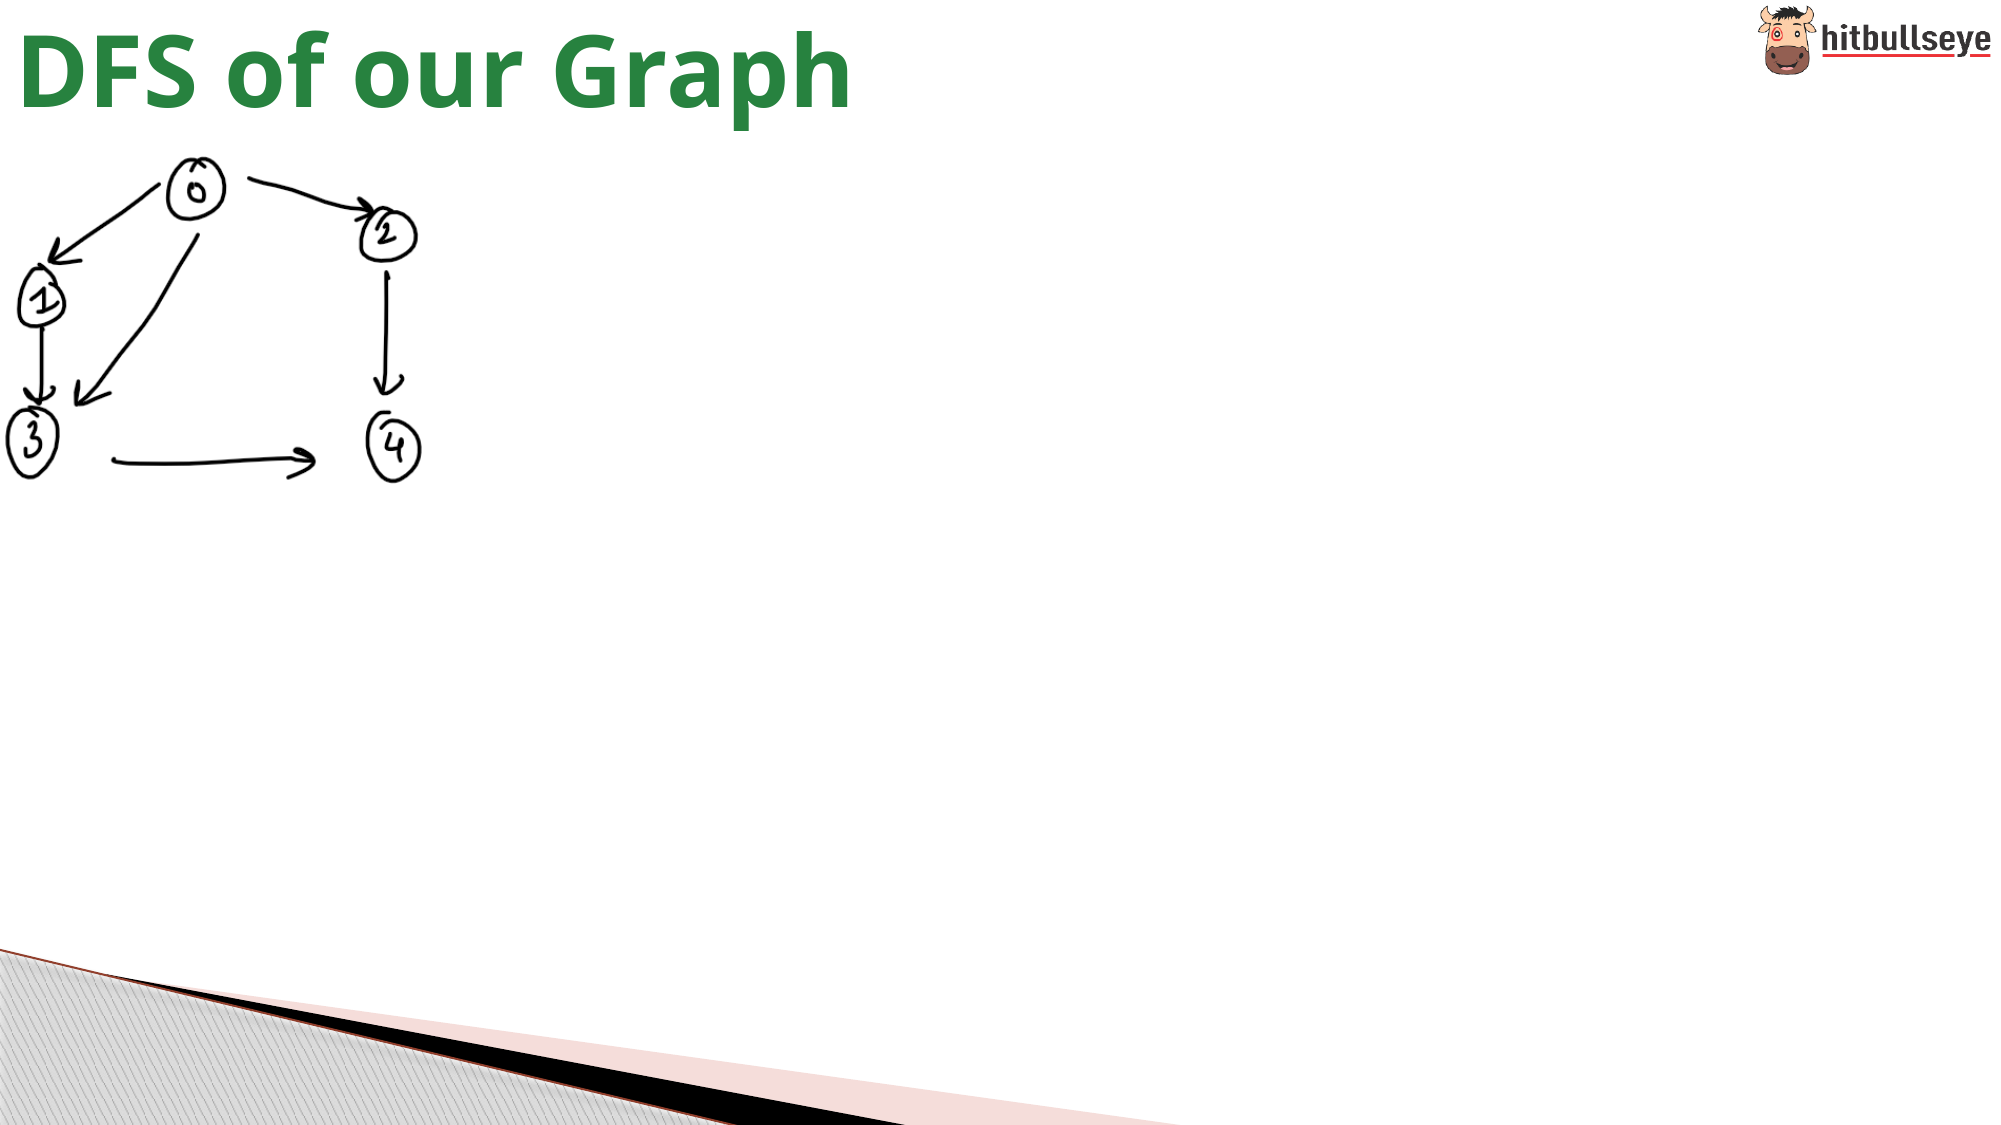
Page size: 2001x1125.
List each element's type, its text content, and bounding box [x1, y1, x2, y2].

picture [1800, 0, 2000, 81]
title DFS of our Graph [0, 0, 1800, 137]
picture [0, 152, 425, 488]
